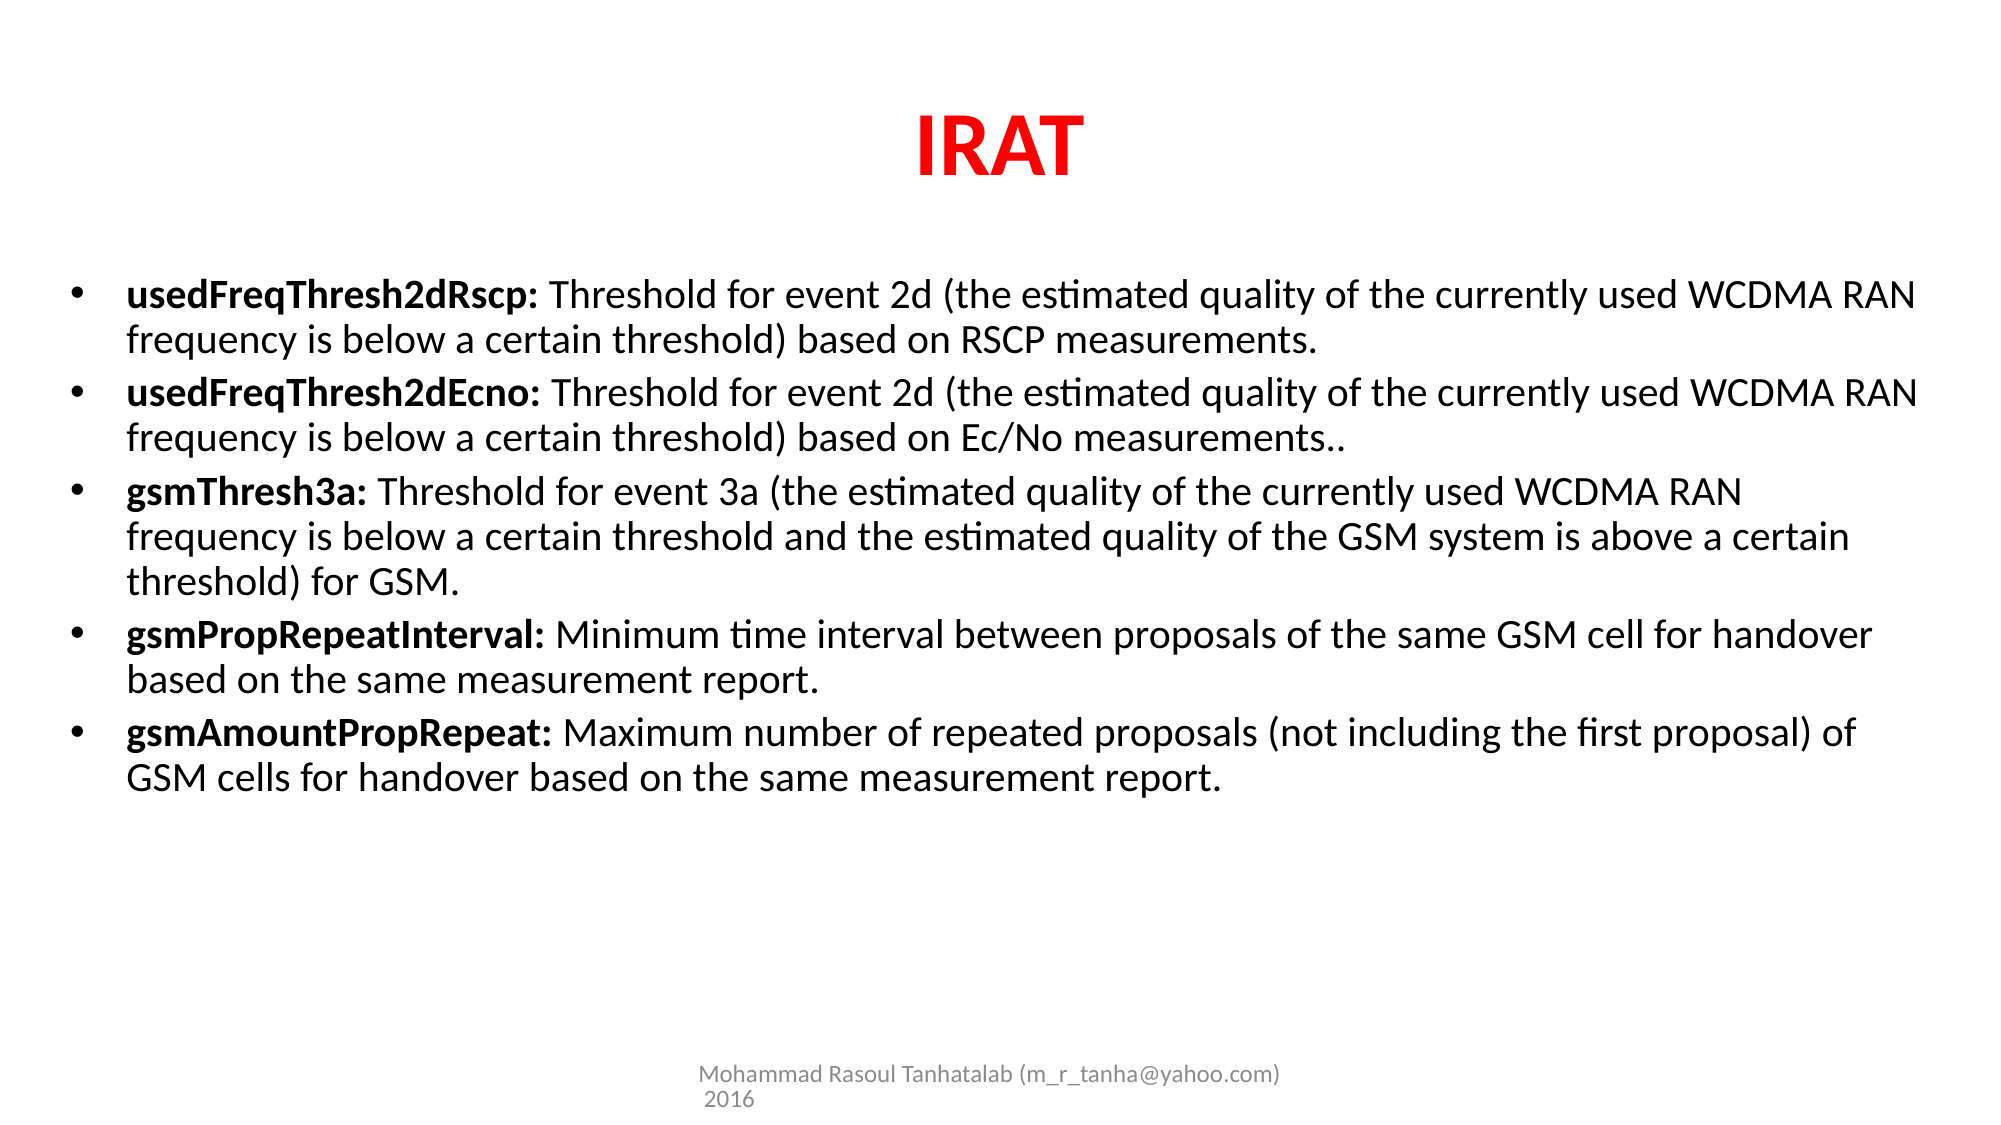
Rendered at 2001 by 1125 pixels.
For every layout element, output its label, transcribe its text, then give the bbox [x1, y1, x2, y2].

list usedFreqThresh2dRscp: Threshold for event 2d (the estimated quality of the currently used WCDMA RAN frequency is below a certain threshold) based on RSCP measurements. usedFreqThresh2dEcno: Threshold for event 2d (the estimated quality of the currently used WCDMA RAN frequency is below a certain threshold) based on Ec/No measurements.. gsmThresh3a: Threshold for event 3a (the estimated quality of the currently used WCDMA RAN frequency is below a certain threshold and the estimated quality of the GSM system is above a certain threshold) for GSM. gsmPropRepeatInterval: Minimum time interval between proposals of the same GSM cell for handover based on the same measurement report. gsmAmountPropRepeat: Maximum number of repeated proposals (not including the first proposal) of GSM cells for handover based on the same measurement report. [55, 206, 1936, 1053]
title IRAT [99, 45, 1900, 206]
footer Mohammad Rasoul Tanhatalab (m_r_tanha@yahoo.com) 2016 [683, 1042, 1317, 1103]
